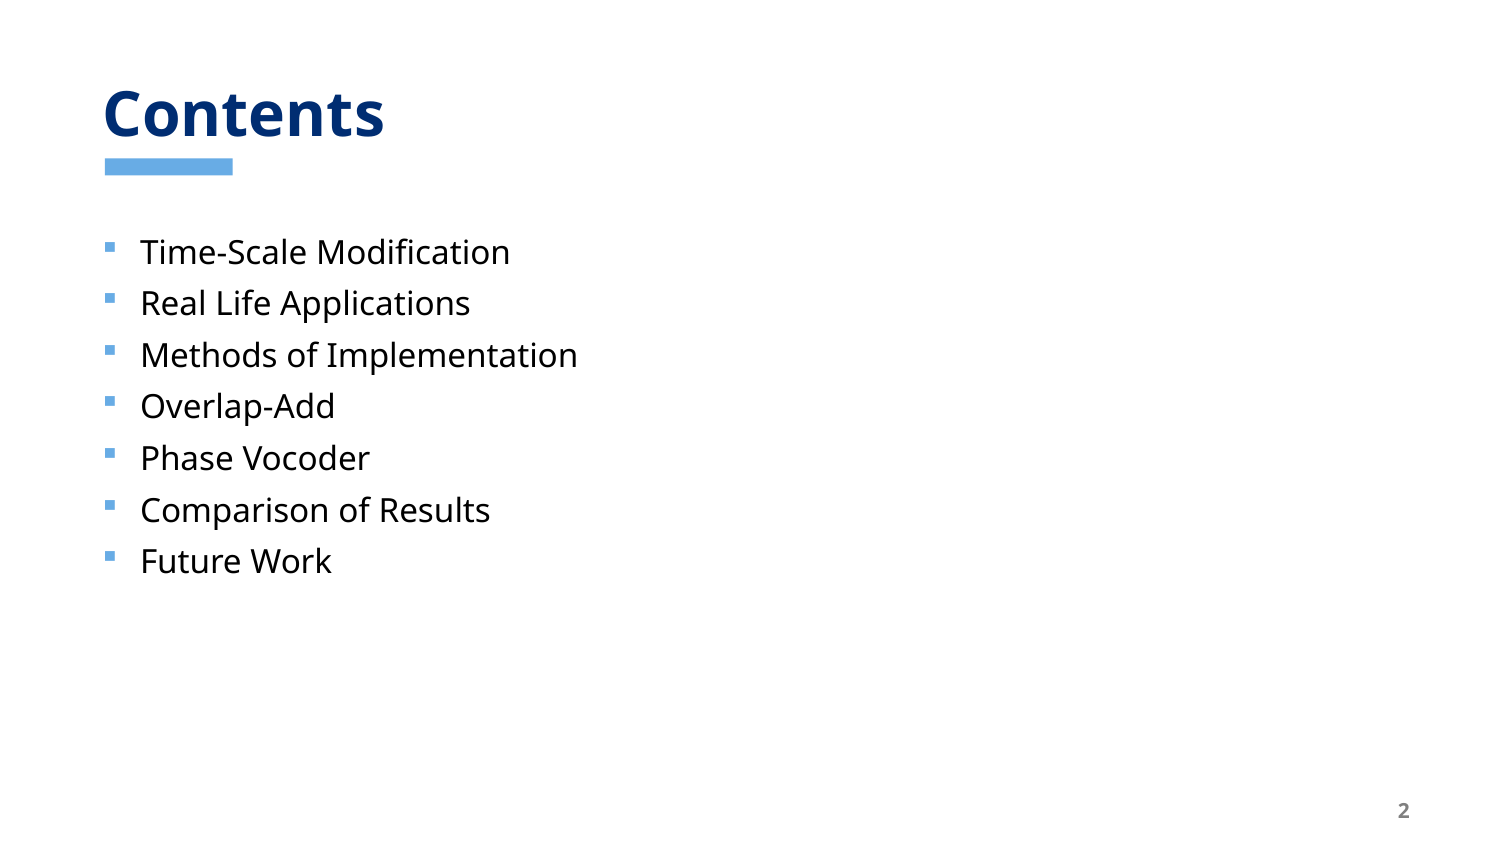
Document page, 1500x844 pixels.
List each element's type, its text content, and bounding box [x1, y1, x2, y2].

title Contents [87, 74, 1414, 159]
list Time-Scale Modification Real Life Applications Methods of Implementation Overlap-Add Phase Vocoder Comparison of Results Future Work [87, 228, 1414, 733]
